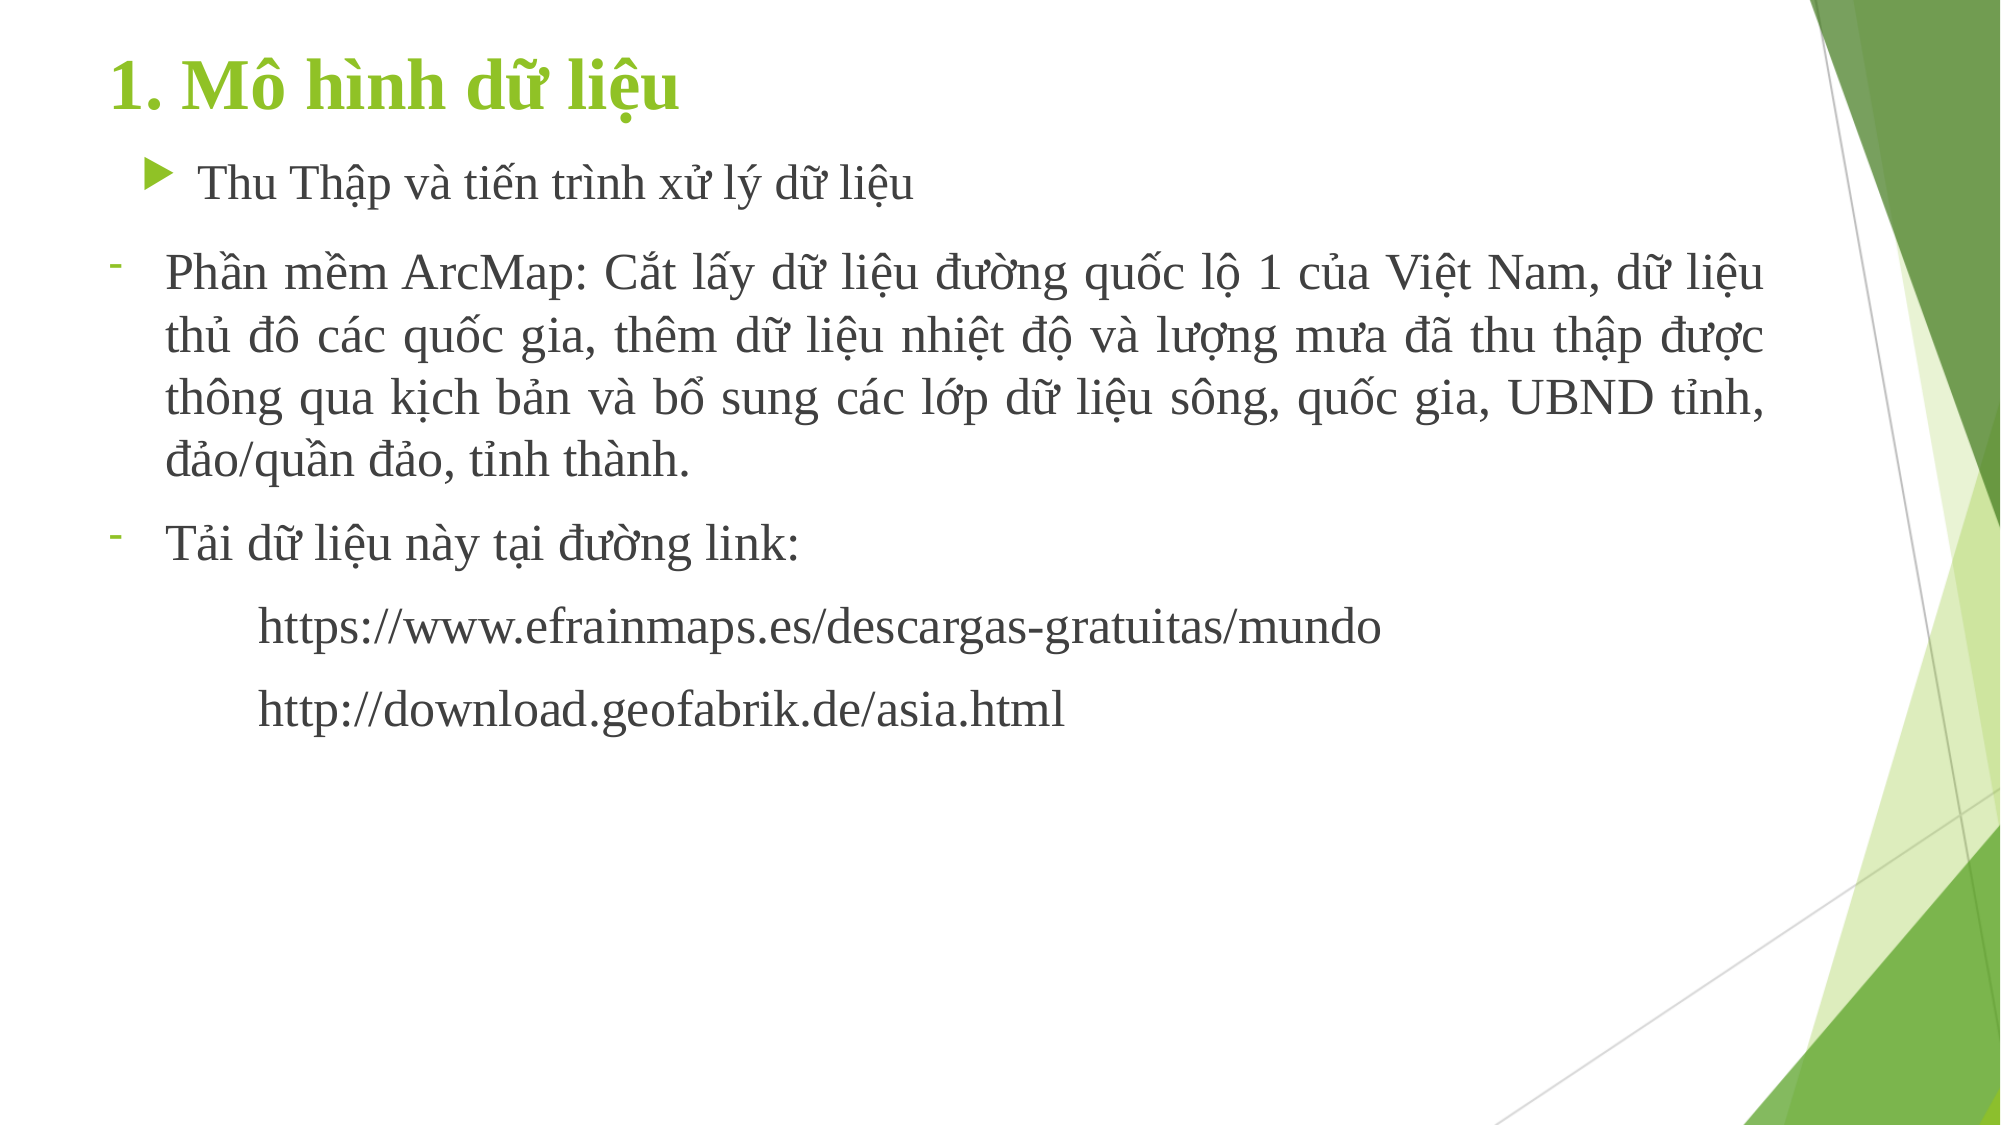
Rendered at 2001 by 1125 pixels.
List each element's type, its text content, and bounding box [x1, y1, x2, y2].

list Thu Thập và tiến trình xử lý dữ liệu [125, 141, 1470, 230]
picture [0, 0, 2001, 1125]
title 1. Mô hình dữ liệu [93, 29, 1504, 158]
text_box Phần mềm ArcMap: Cắt lấy dữ liệu đường quốc lộ 1 của Việt Nam, dữ liệu thủ đô các quốc gia, thêm dữ liệu nhiệt độ và lượng mưa đã thu thập được thông qua kịch bản và bổ sung các lớp dữ liệu sông, quốc gia, UBND tỉnh, đảo/quần đảo, tỉnh thành. Tải dữ liệu này tại đường link: https://www.efrainmaps.es/descargas-gratuitas/mundo http://download.geofabrik.de/asia.html [93, 230, 1782, 890]
